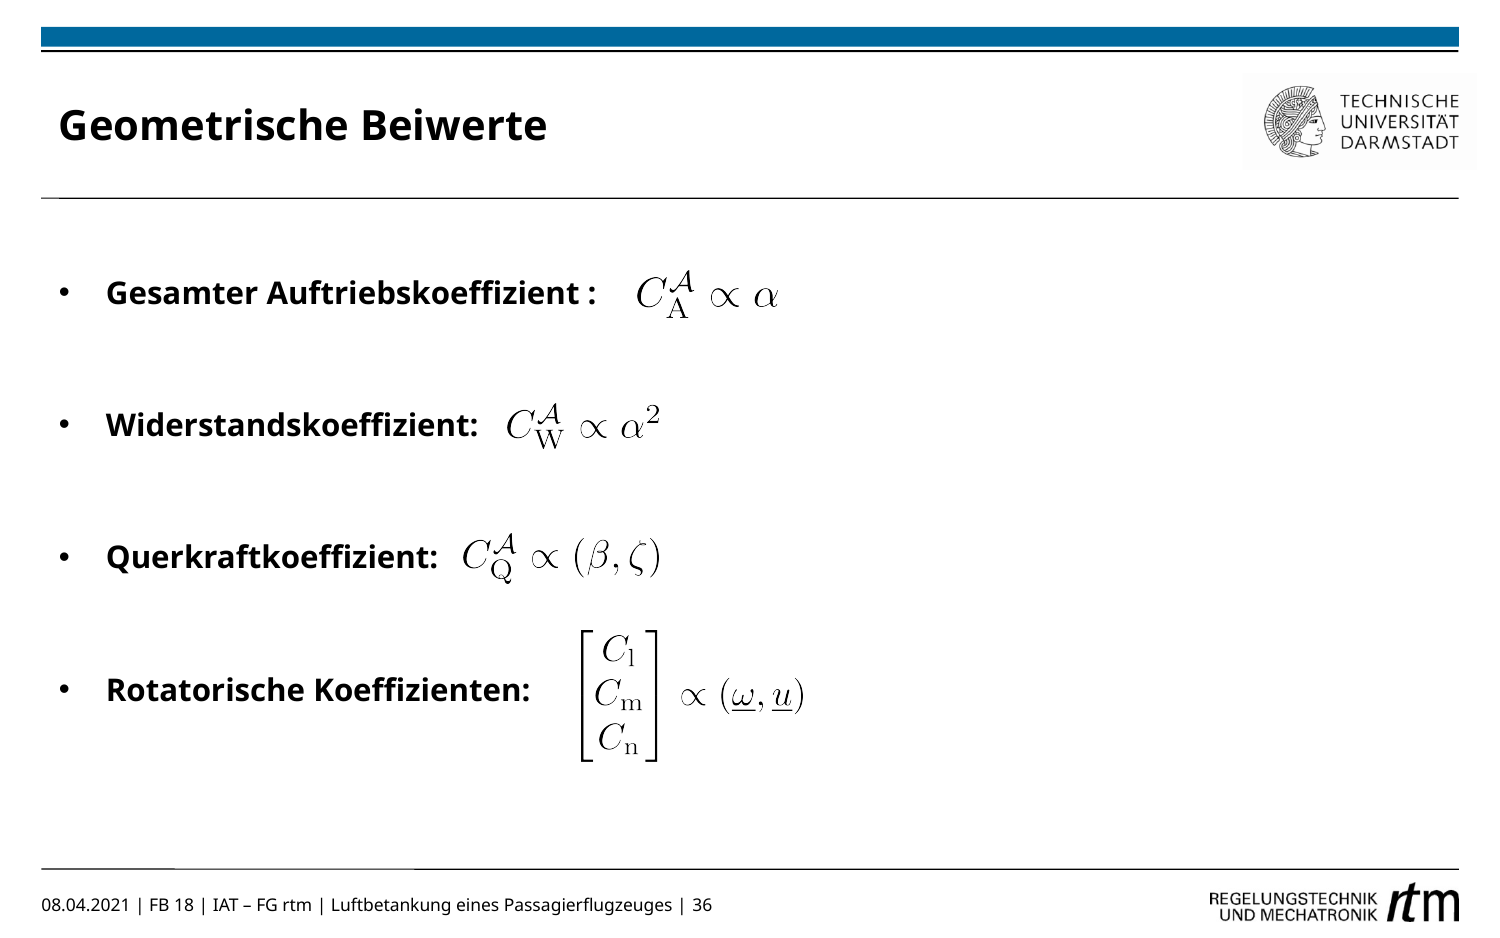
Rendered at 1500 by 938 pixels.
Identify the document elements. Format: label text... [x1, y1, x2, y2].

list Gesamter Auftriebskoeffizient : Widerstandskoeffizient: Querkraftkoeffizient: Rotatorische Koeffizienten: [58, 221, 1441, 847]
picture [462, 533, 659, 585]
picture [1210, 882, 1459, 922]
picture [1242, 73, 1477, 170]
picture [507, 402, 659, 449]
title Geometrische Beiwerte [58, 66, 1149, 182]
picture [637, 269, 778, 318]
picture [580, 629, 804, 762]
